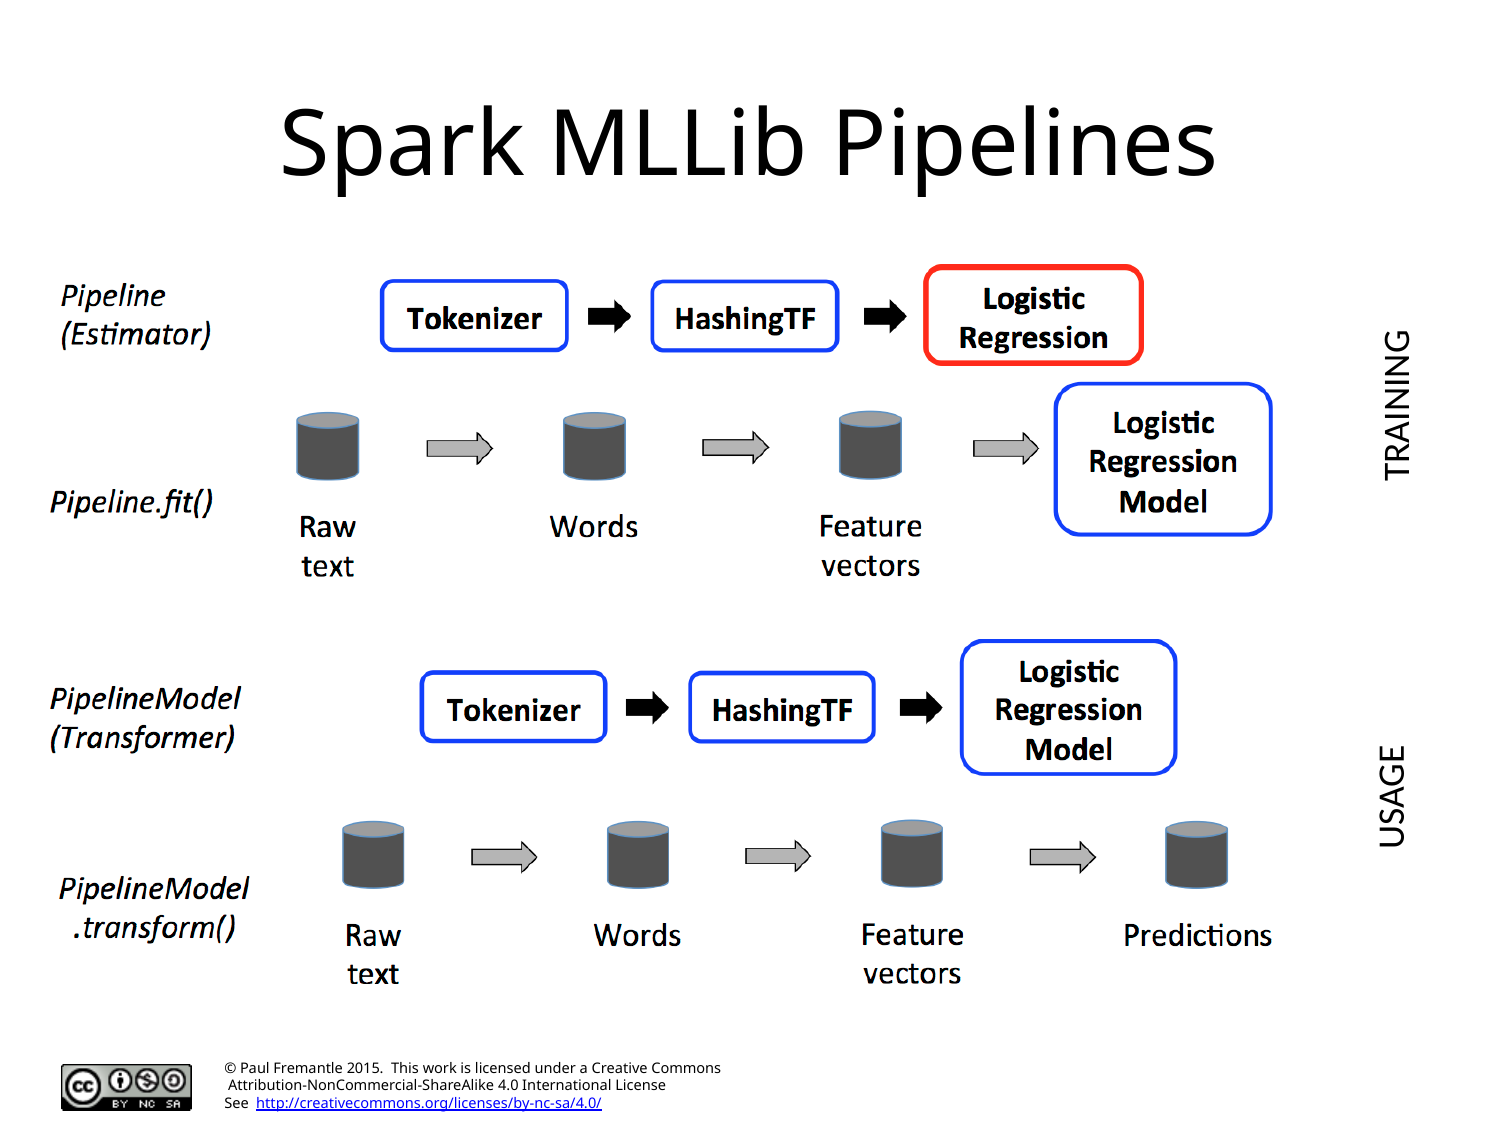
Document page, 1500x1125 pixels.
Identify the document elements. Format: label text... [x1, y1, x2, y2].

picture [49, 639, 1273, 984]
text_box USAGE [1359, 730, 1419, 865]
picture [61, 1064, 192, 1111]
text_box TRAINING [1364, 314, 1425, 497]
picture [49, 263, 1273, 577]
title Spark MLLib Pipelines [75, 45, 1425, 233]
